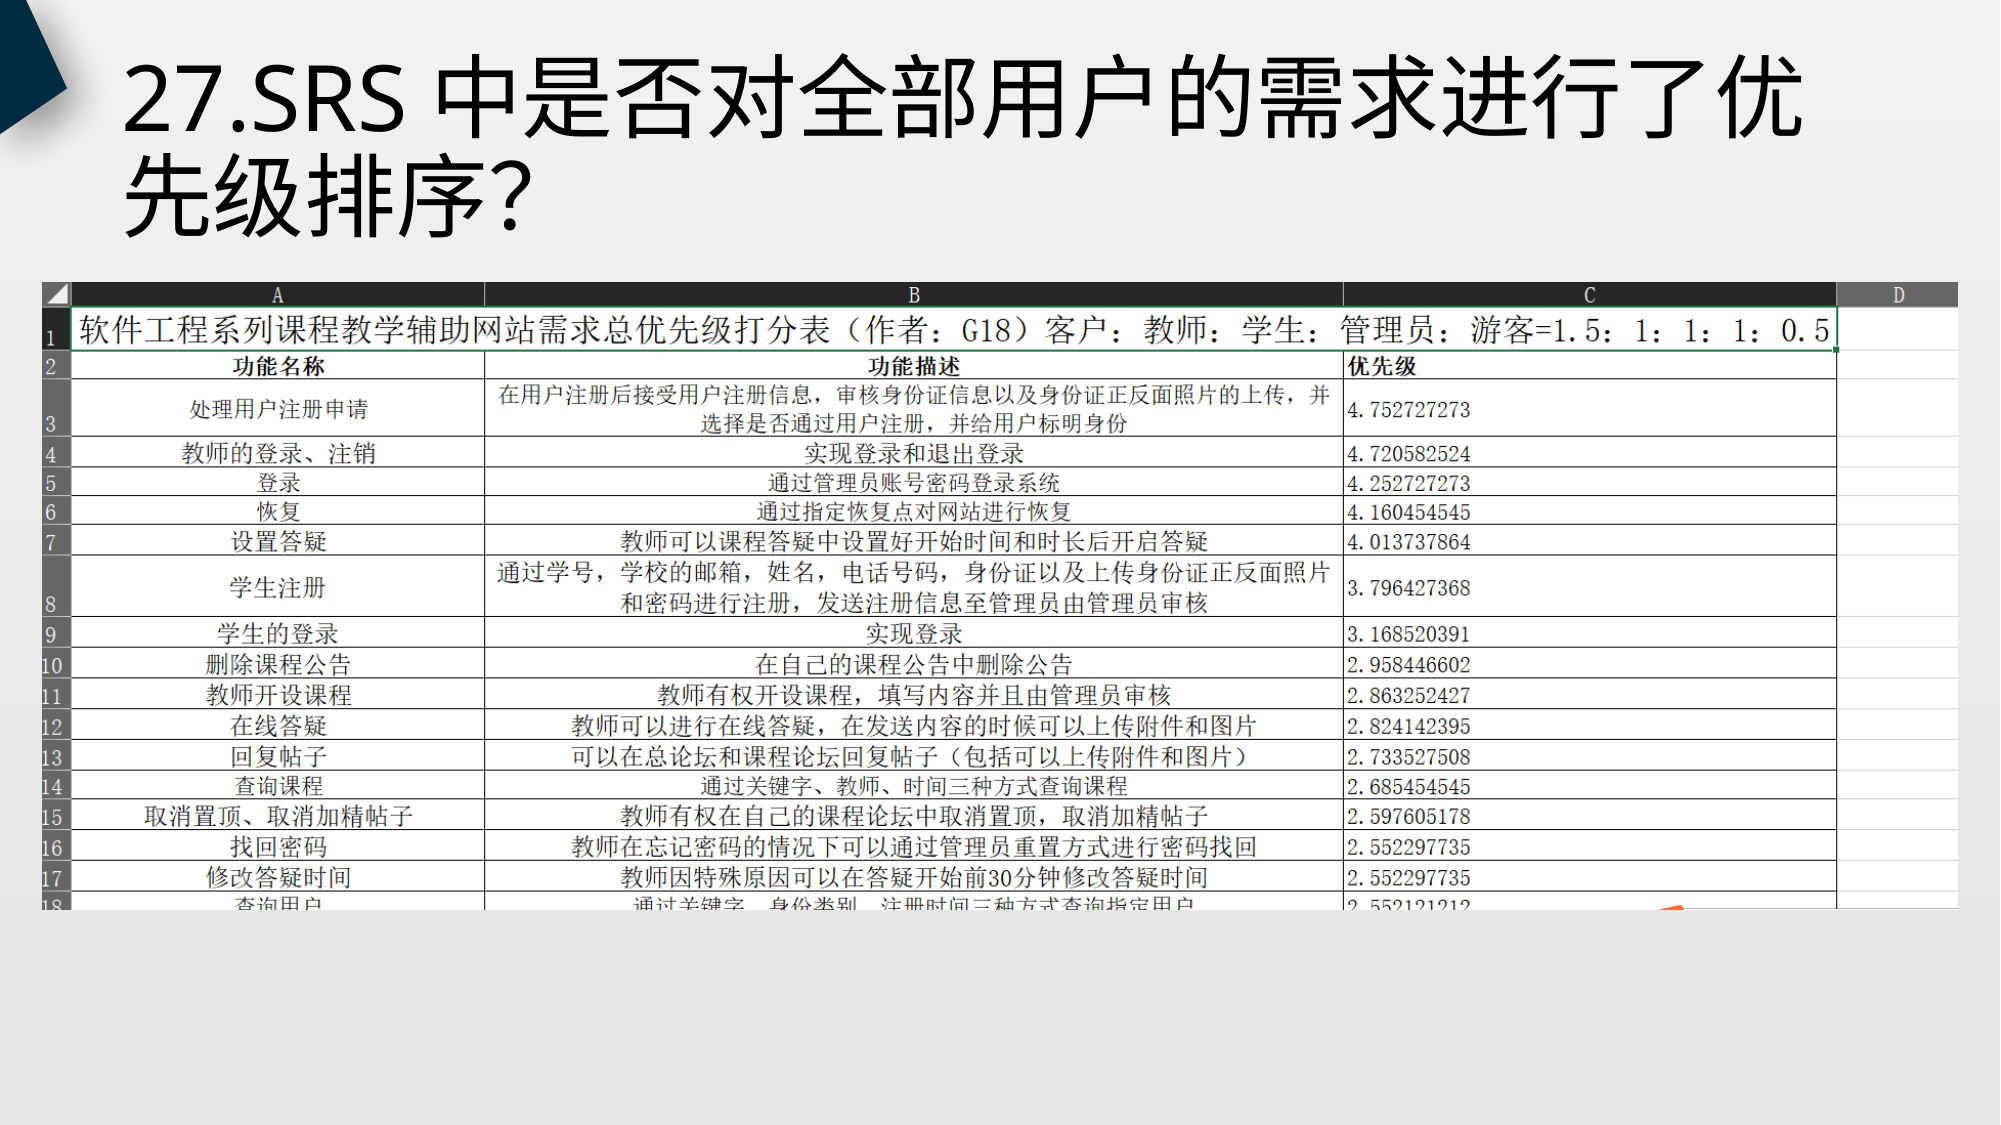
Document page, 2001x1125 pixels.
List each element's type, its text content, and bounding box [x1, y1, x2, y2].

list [42, 282, 1958, 910]
text_box [0, 0, 68, 135]
title 27.SRS中是否对全部用户的需求进行了优先级排序？ [106, 42, 1832, 260]
